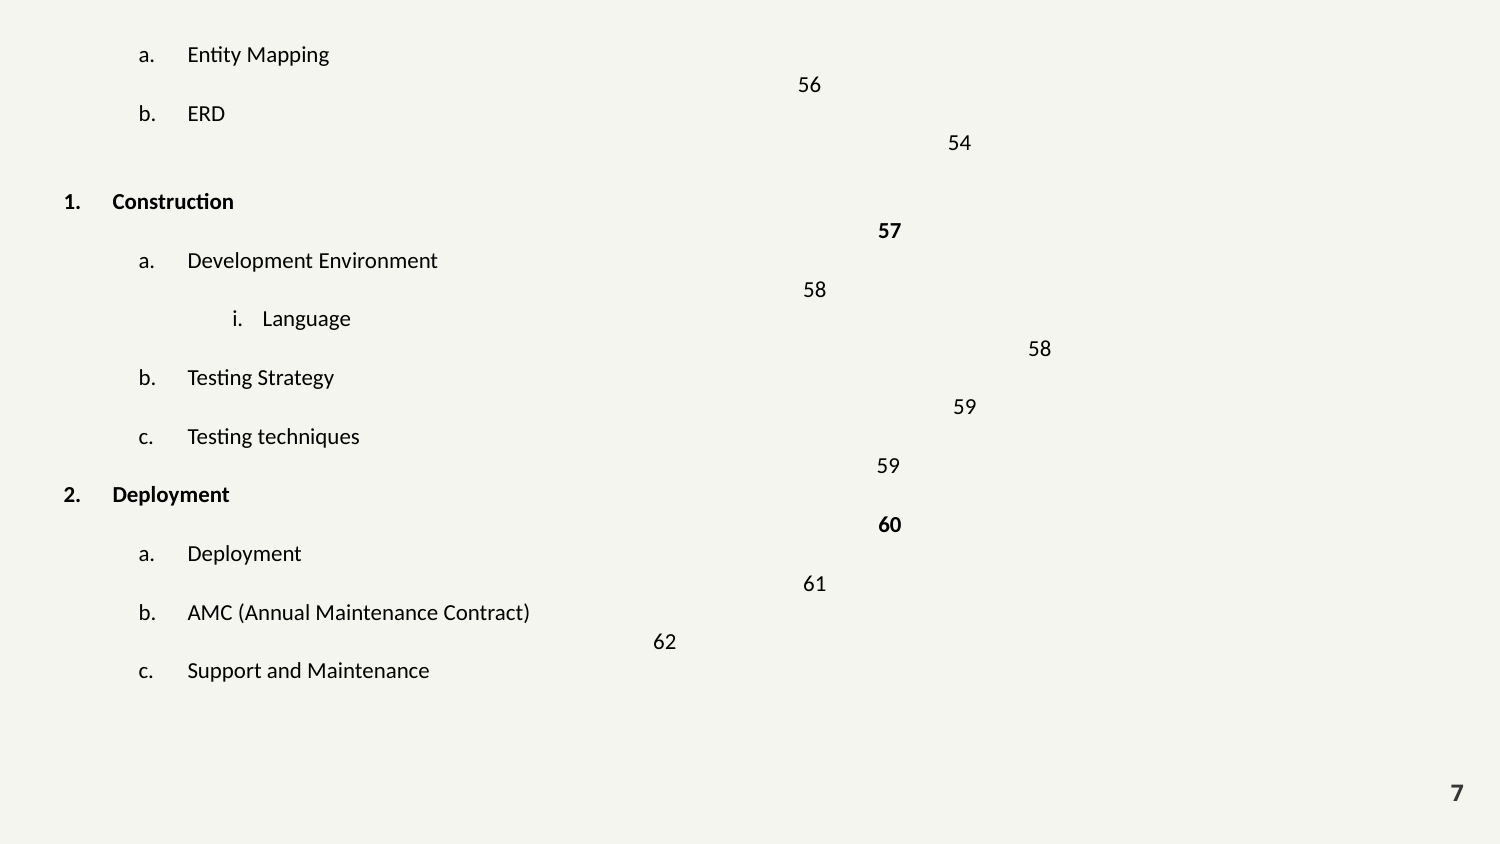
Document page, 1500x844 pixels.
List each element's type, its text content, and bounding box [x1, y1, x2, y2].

slide_number ‹#› [1374, 779, 1464, 809]
list Entity Mapping 56 ERD 54 Construction 57 Development Environment 58 Language 58 Testing Strategy 59 Testing techniques 59 Deployment 60 Deployment 61 AMC (Annual Maintenance Contract) 62 Support and Maintenance [0, 37, 1090, 833]
